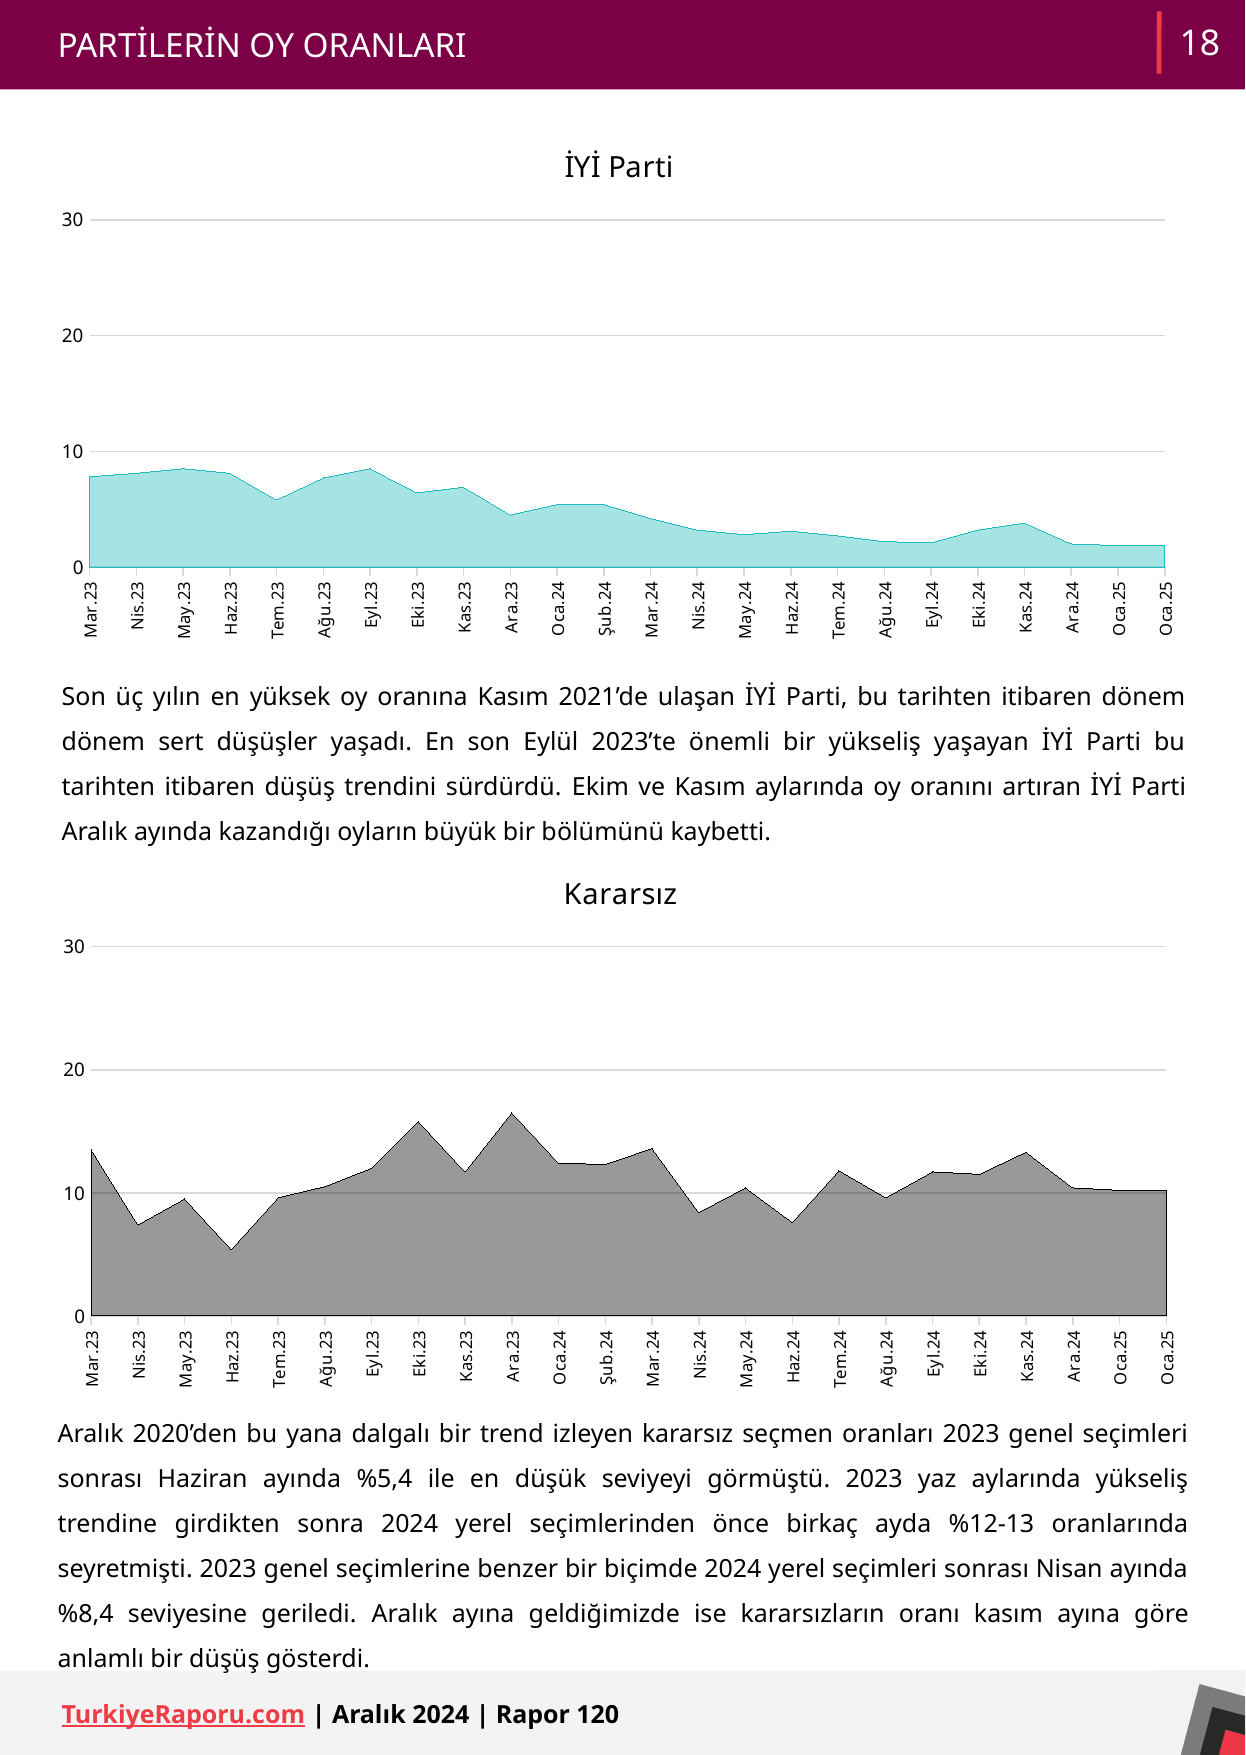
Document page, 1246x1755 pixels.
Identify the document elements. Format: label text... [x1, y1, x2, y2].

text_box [0, 1670, 1246, 1755]
slide_number 18 [1159, 0, 1241, 112]
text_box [42, 9, 1160, 81]
text_box Aralık 2020’den bu yana dalgalı bir trend izleyen kararsız seçmen oranları 2023 genel seçimleri sonrası Haziran ayında %5,4 ile en düşük seviyeyi görmüştü. 2023 yaz aylarında yükseliş trendine girdikten sonra 2024 yerel seçimlerinden önce birkaç ayda %12-13 oranlarında seyretmişti. 2023 genel seçimlerine benzer bir biçimde 2024 yerel seçimleri sonrası Nisan ayında %8,4 seviyesine geriledi. Aralık ayına geldiğimizde ise kararsızların oranı kasım ayına göre anlamlı bir düşüş gösterdi. [42, 1405, 1205, 1570]
text_box Son üç yılın en yüksek oy oranına Kasım 2021’de ulaşan İYİ Parti, bu tarihten itibaren dönem dönem sert düşüşler yaşadı. En son Eylül 2023’te önemli bir yükseliş yaşayan İYİ Parti bu tarihten itibaren düşüş trendini sürdürdü. Ekim ve Kasım aylarında oy oranını artıran İYİ Parti Aralık ayında kazandığı oyların büyük bir bölümünü kaybetti. [46, 656, 1203, 757]
text_box [0, 0, 1159, 90]
text_box [1241, 0, 1245, 90]
chart [39, 844, 1202, 1400]
chart [38, 118, 1201, 651]
